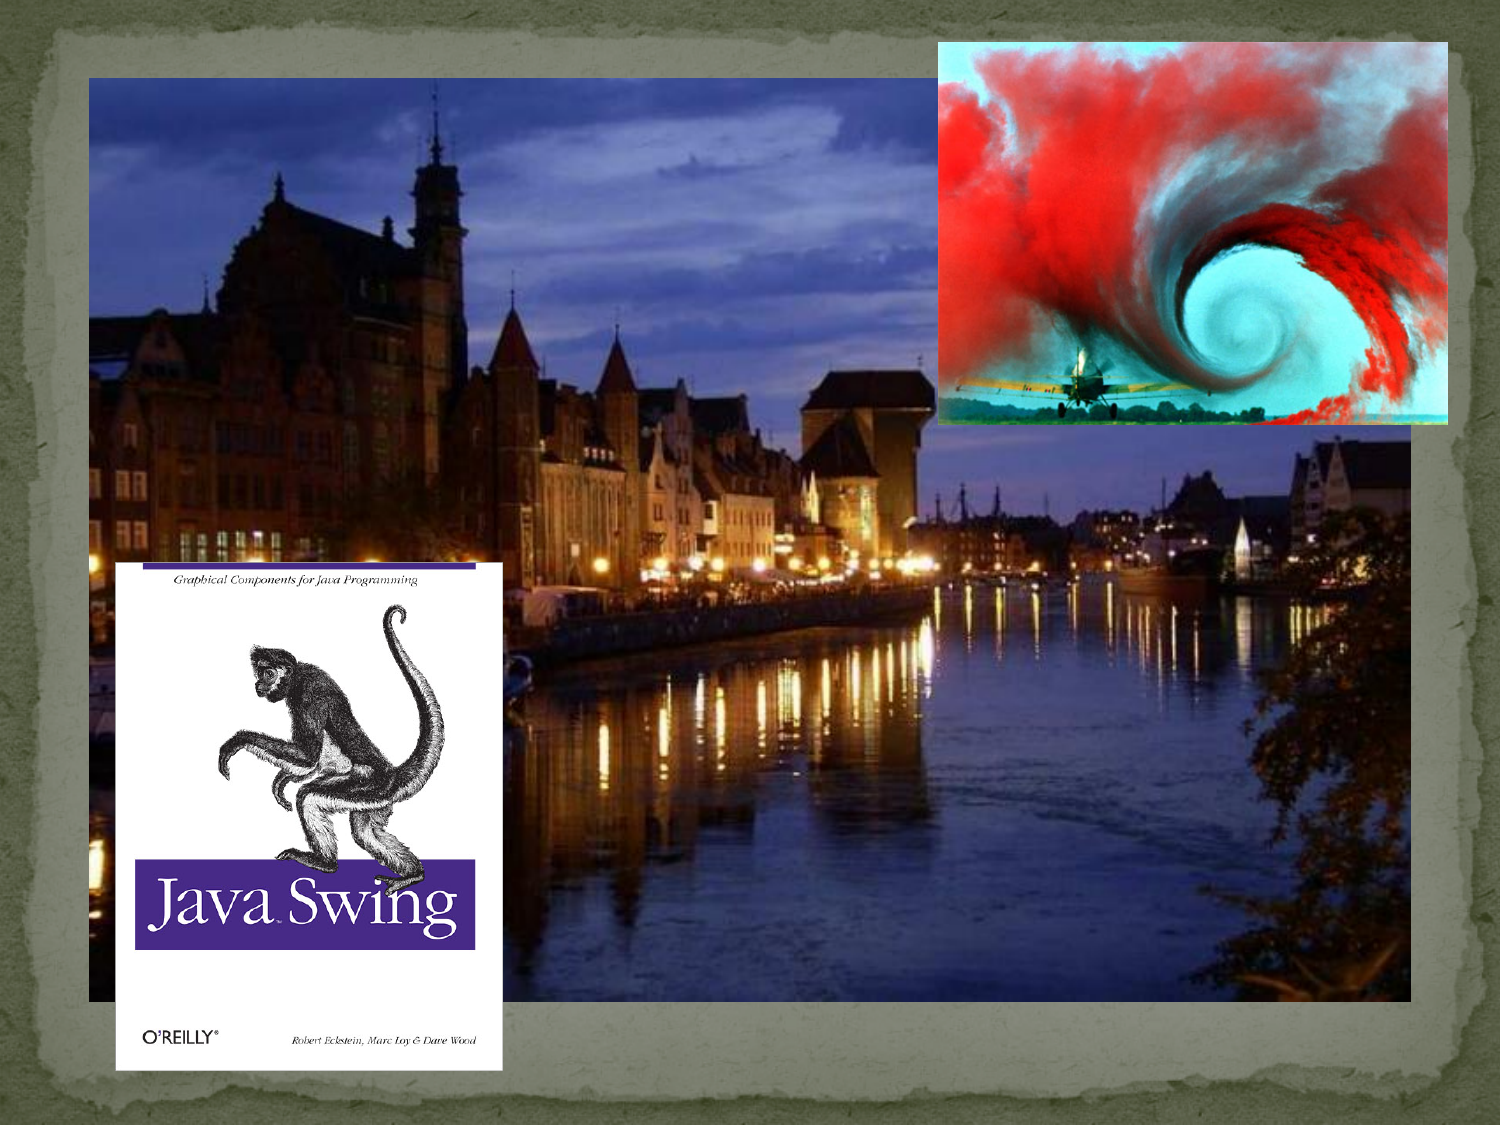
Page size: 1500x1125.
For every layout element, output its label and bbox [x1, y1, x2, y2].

picture [89, 42, 1448, 1071]
